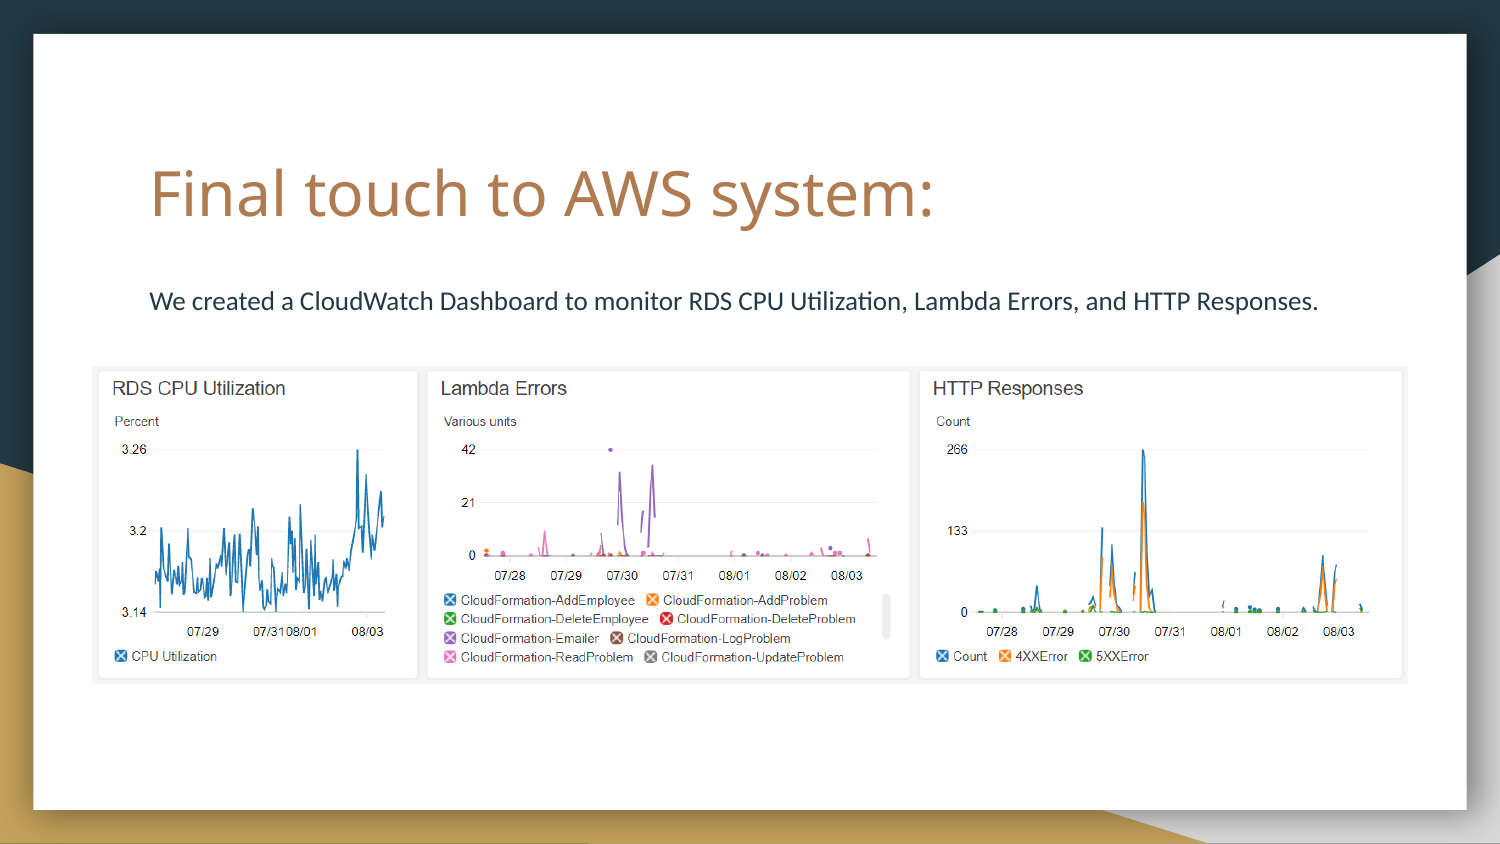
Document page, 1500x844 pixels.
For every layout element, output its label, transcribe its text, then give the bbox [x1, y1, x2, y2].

list We created a CloudWatch Dashboard to monitor RDS CPU Utilization, Lambda Errors, and HTTP Responses. [134, 263, 1366, 364]
picture [92, 365, 1408, 685]
title Final touch to AWS system: [134, 138, 1366, 263]
